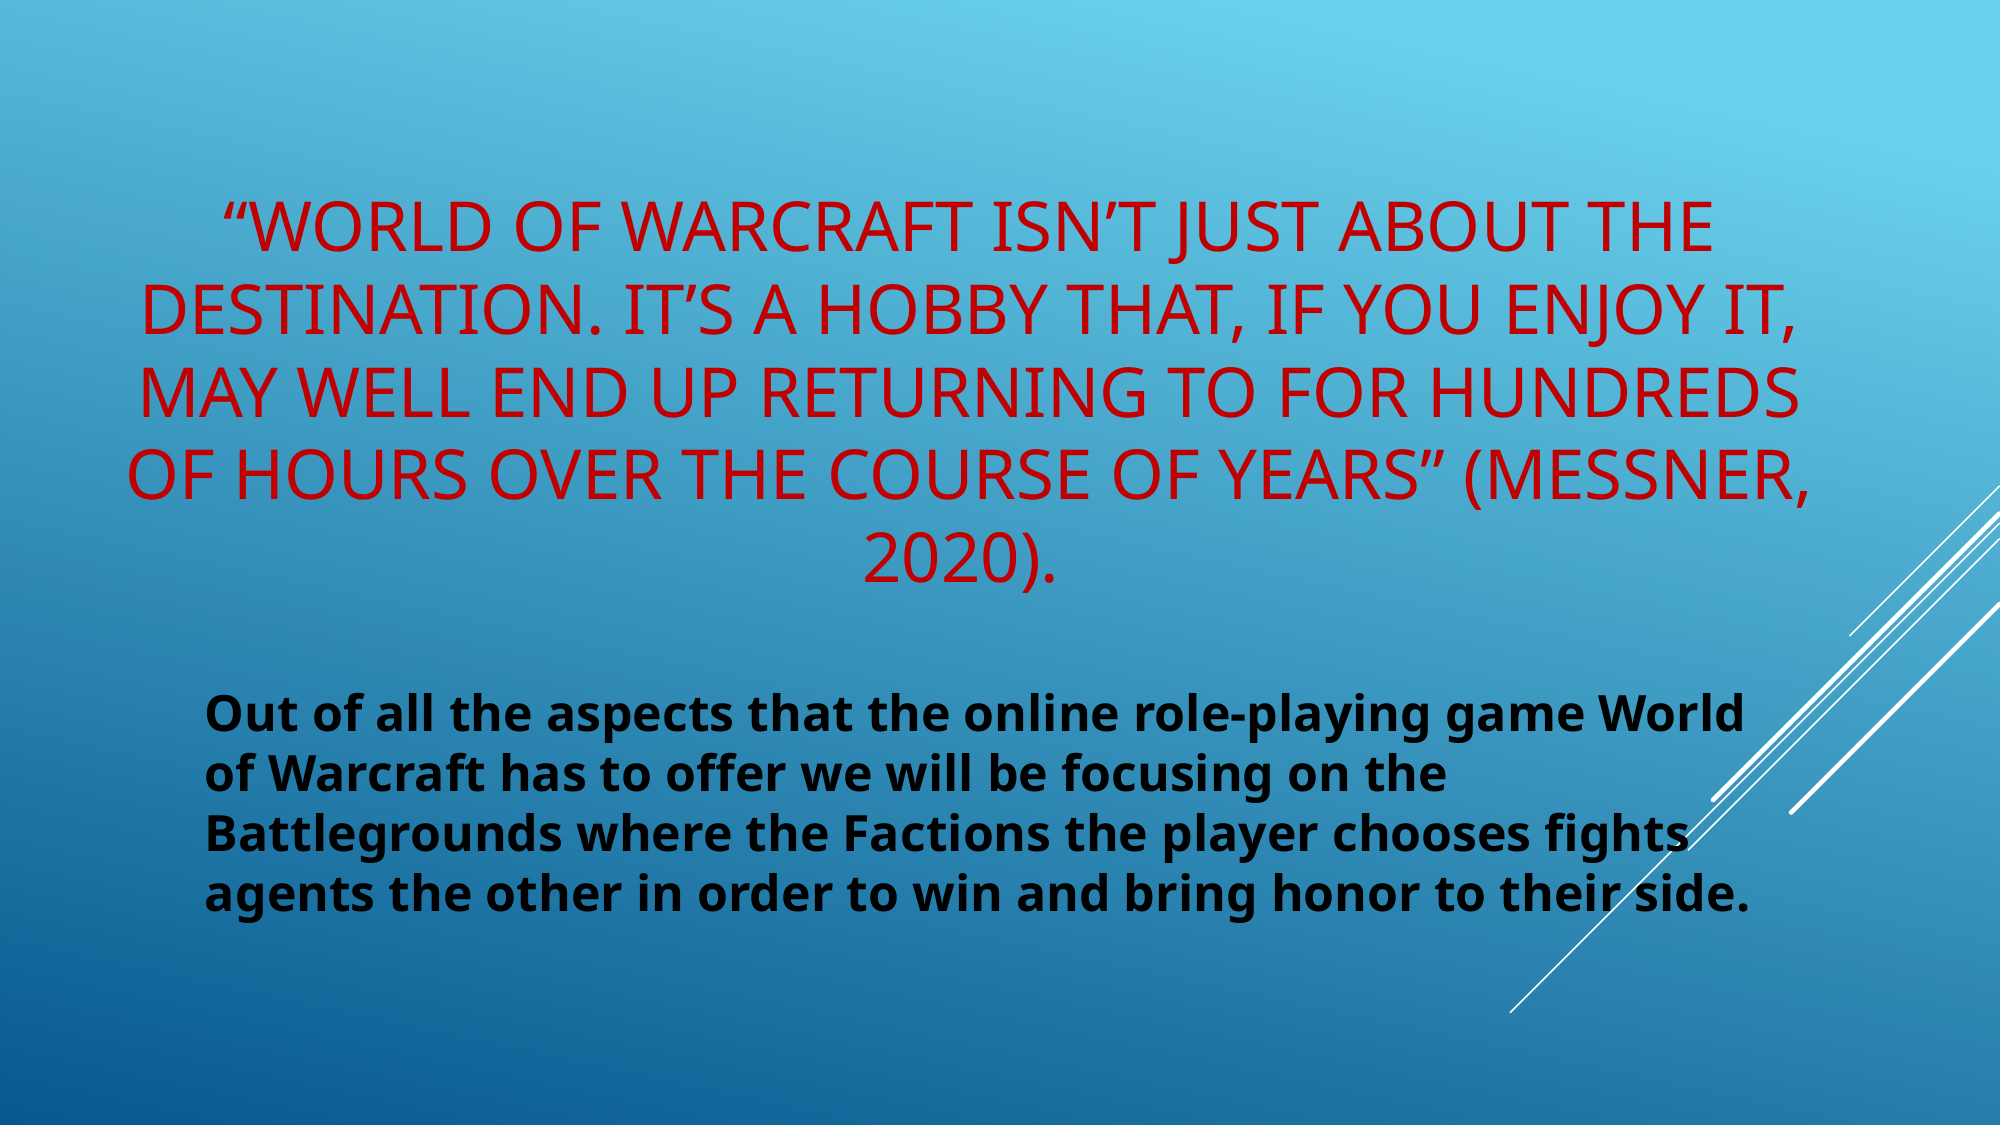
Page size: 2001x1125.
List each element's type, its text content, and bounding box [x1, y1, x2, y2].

title “World of Warcraft isn’t just about the destination. It’s a hobby that, if you enjoy it, may well end up returning to for hundreds of hours over the course of years” (Messner, 2020). [76, 170, 1864, 604]
list Out of all the aspects that the online role-playing game World of Warcraft has to offer we will be focusing on the Battlegrounds where the Factions the player chooses fights agents the other in order to win and bring honor to their side. [190, 673, 1810, 989]
